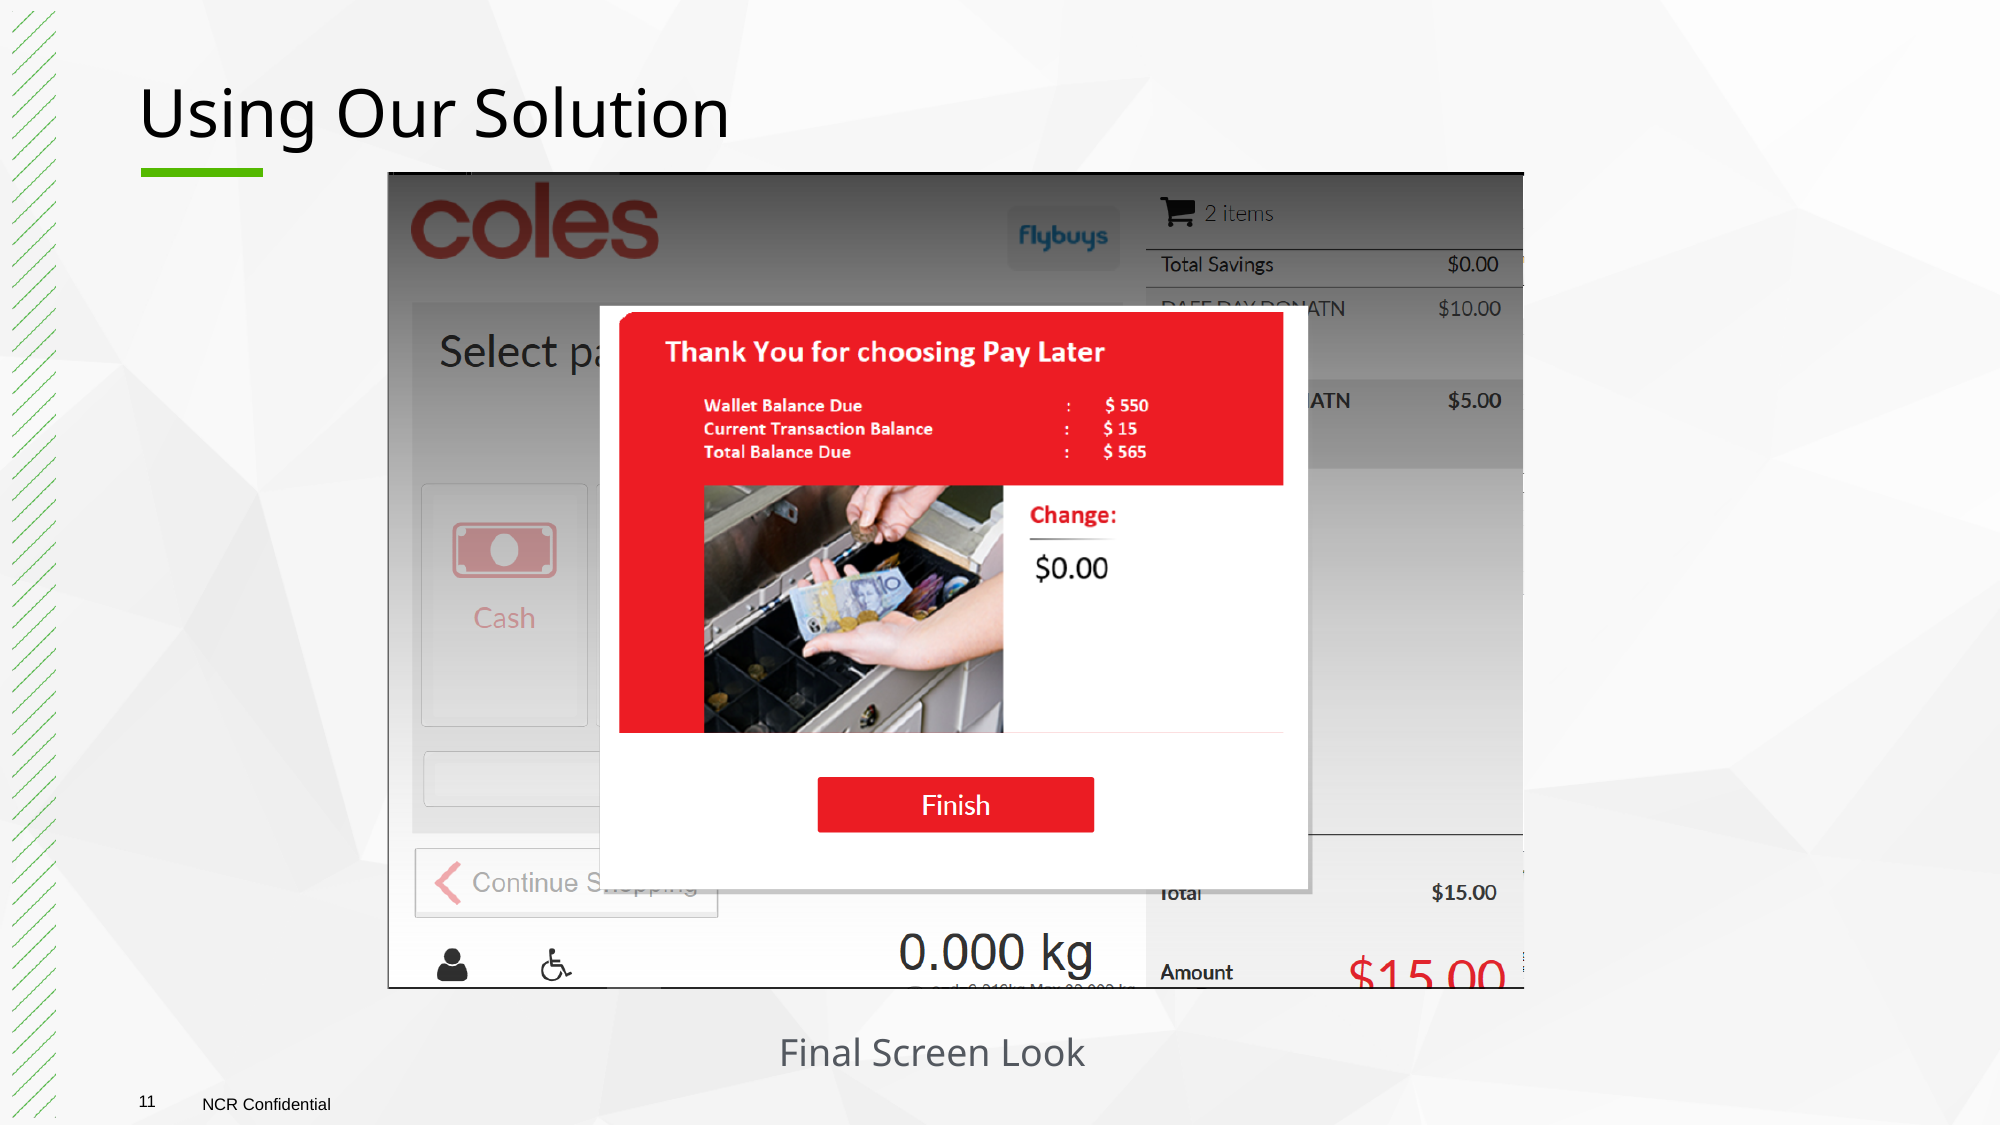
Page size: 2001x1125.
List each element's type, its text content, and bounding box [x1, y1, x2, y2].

picture [0, 0, 2000, 1125]
slide_number 11 [138, 1081, 172, 1120]
text_box Final Screen Look [764, 1014, 1207, 1082]
footer NCR Confidential [202, 1082, 878, 1125]
title Using Our Solution [138, 28, 816, 173]
